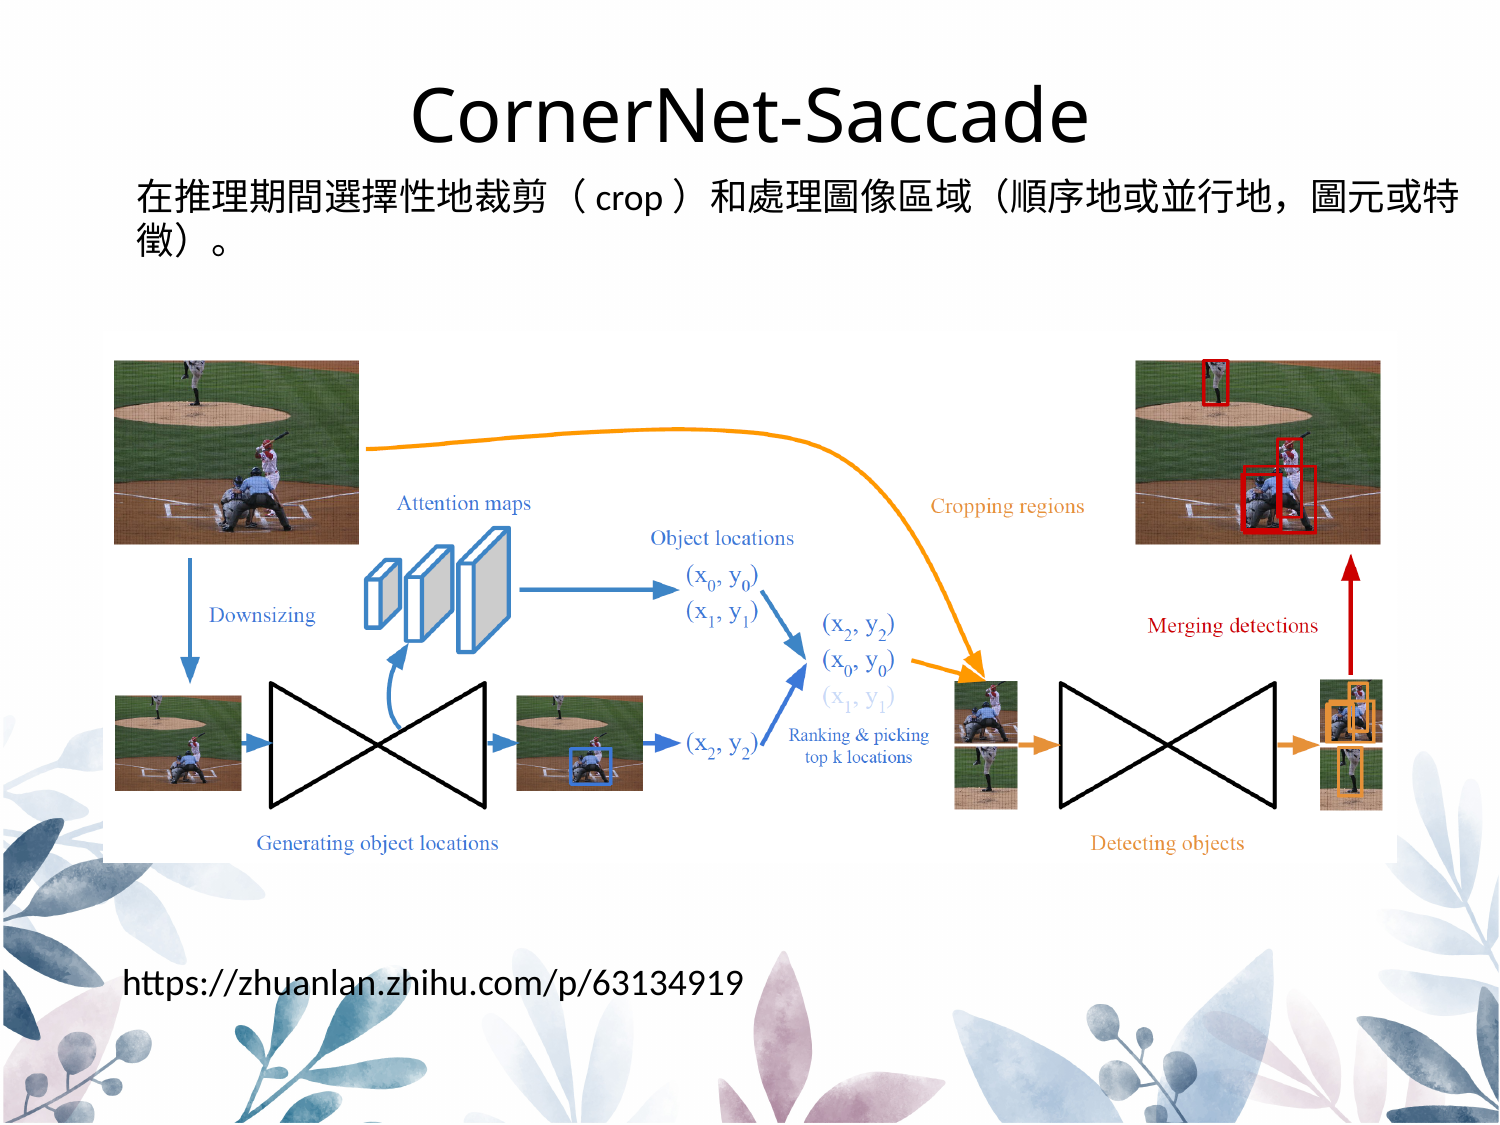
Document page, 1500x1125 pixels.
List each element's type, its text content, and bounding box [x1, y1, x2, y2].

text_box 在推理期間選擇性地裁剪（crop）和處理圖像區域（順序地或並行地，圖元或特徵）。 [121, 165, 1500, 270]
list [102, 331, 1398, 864]
title CornerNet-Saccade [103, 59, 1397, 166]
picture [0, 0, 1500, 1125]
text_box https://zhuanlan.zhihu.com/p/63134919 [107, 950, 760, 1011]
